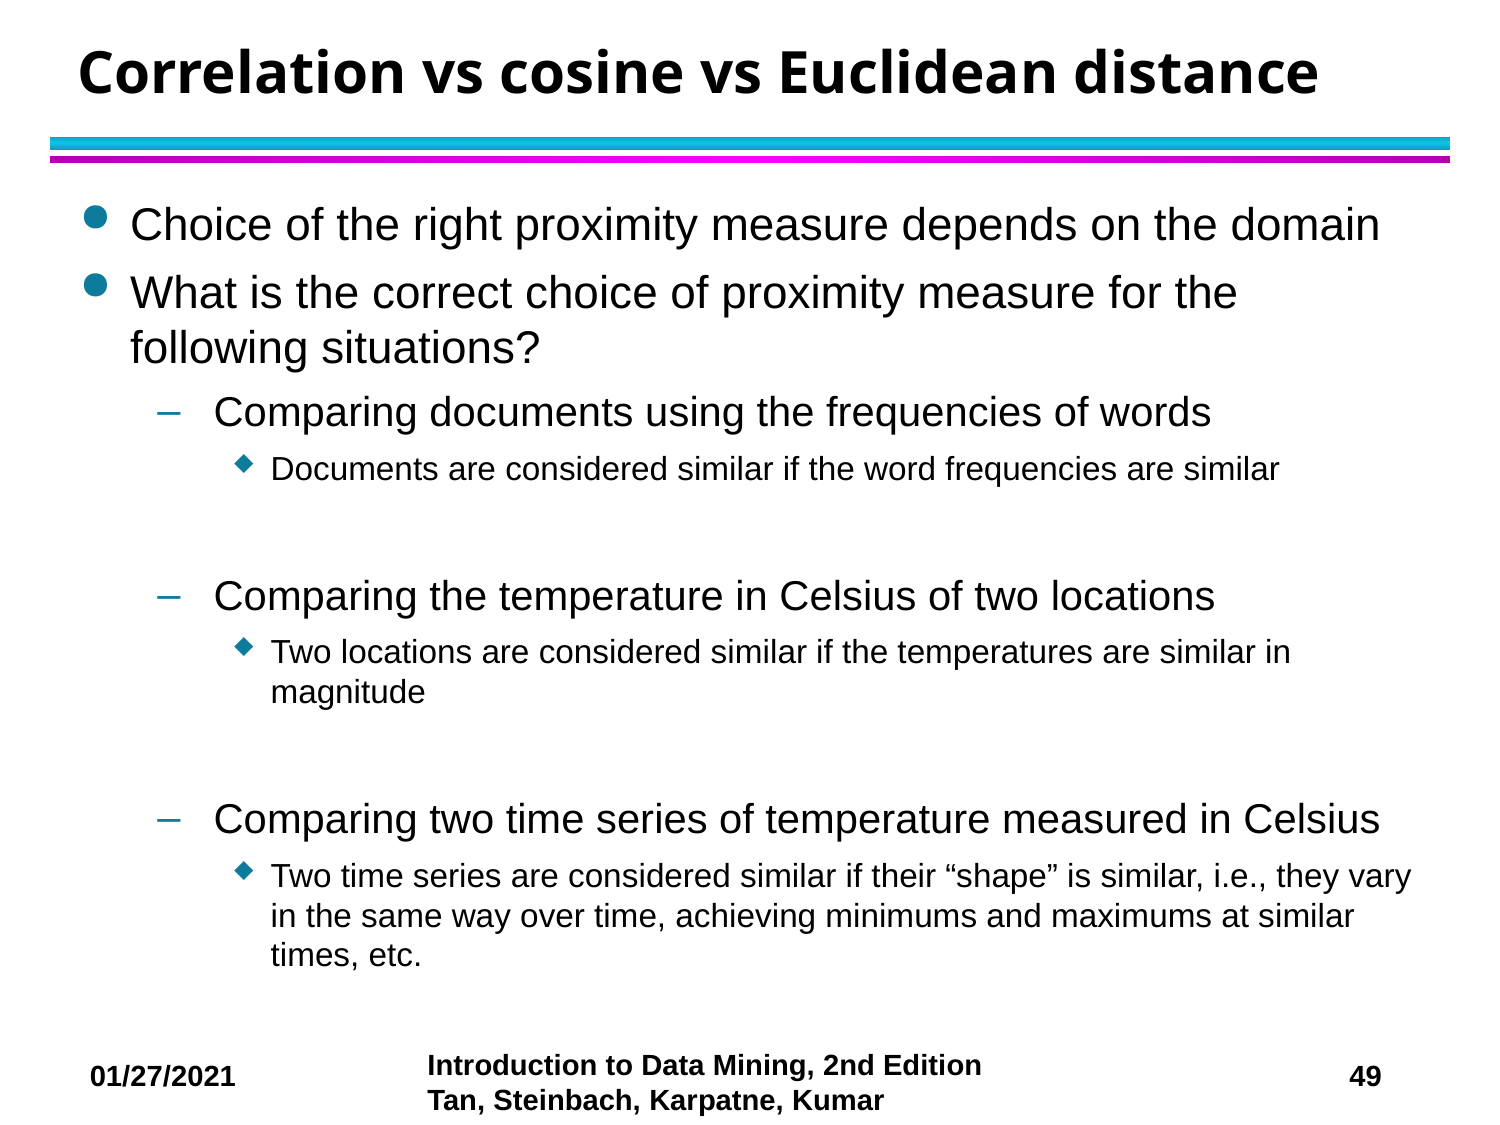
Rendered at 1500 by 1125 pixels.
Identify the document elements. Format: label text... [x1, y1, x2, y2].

title Correlation vs cosine vs Euclidean distance [62, 24, 1421, 113]
list Choice of the right proximity measure depends on the domain What is the correct choice of proximity measure for the following situations? Comparing documents using the frequencies of words Documents are considered similar if the word frequencies are similar Comparing the temperature in Celsius of two locations Two locations are considered similar if the temperatures are similar in magnitude Comparing two time series of temperature measured in Celsius Two time series are considered similar if their “shape” is similar, i.e., they vary in the same way over time, achieving minimums and maximums at similar times, etc. [67, 187, 1432, 1038]
